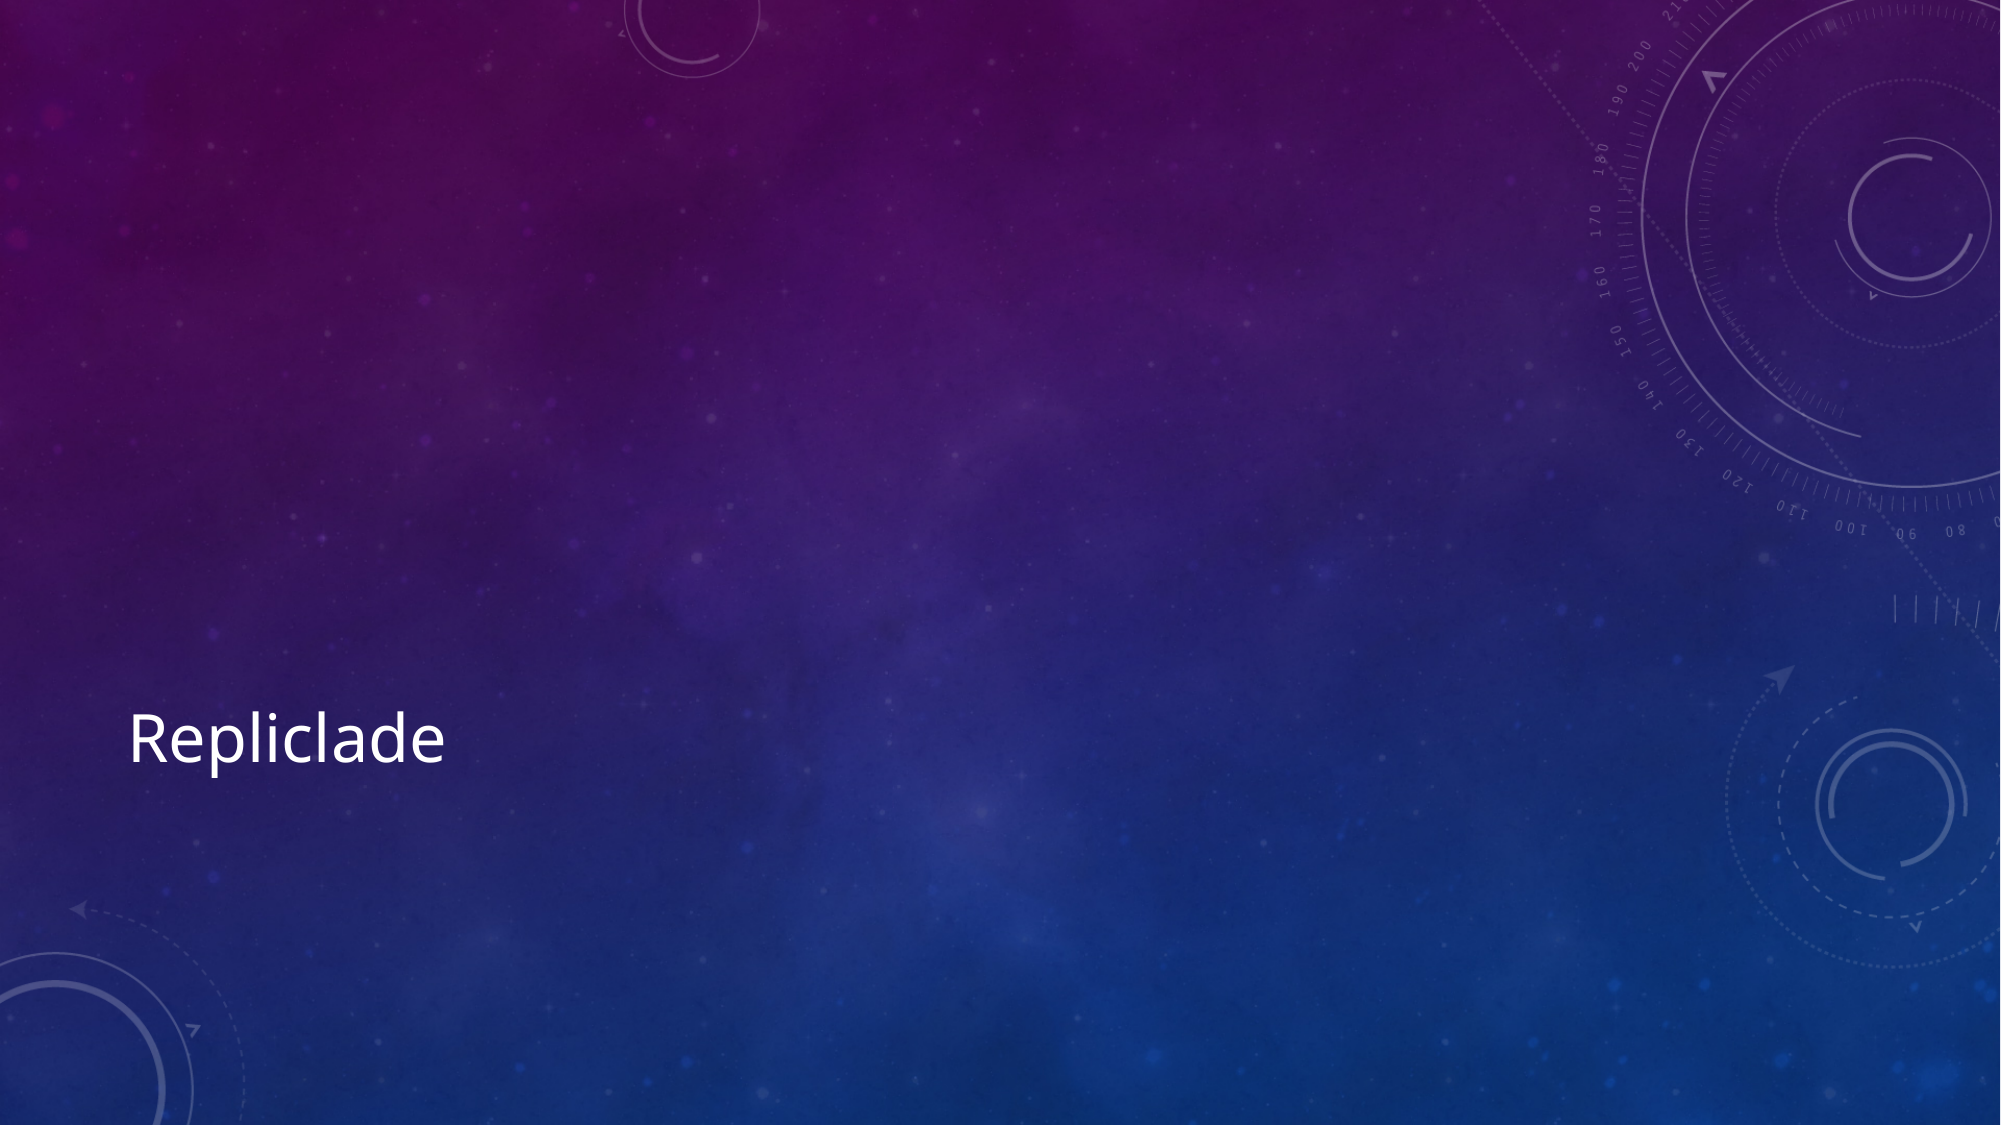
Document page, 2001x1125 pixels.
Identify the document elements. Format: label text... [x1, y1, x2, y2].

title Repliclade [112, 542, 1775, 784]
picture [0, 0, 2001, 1125]
